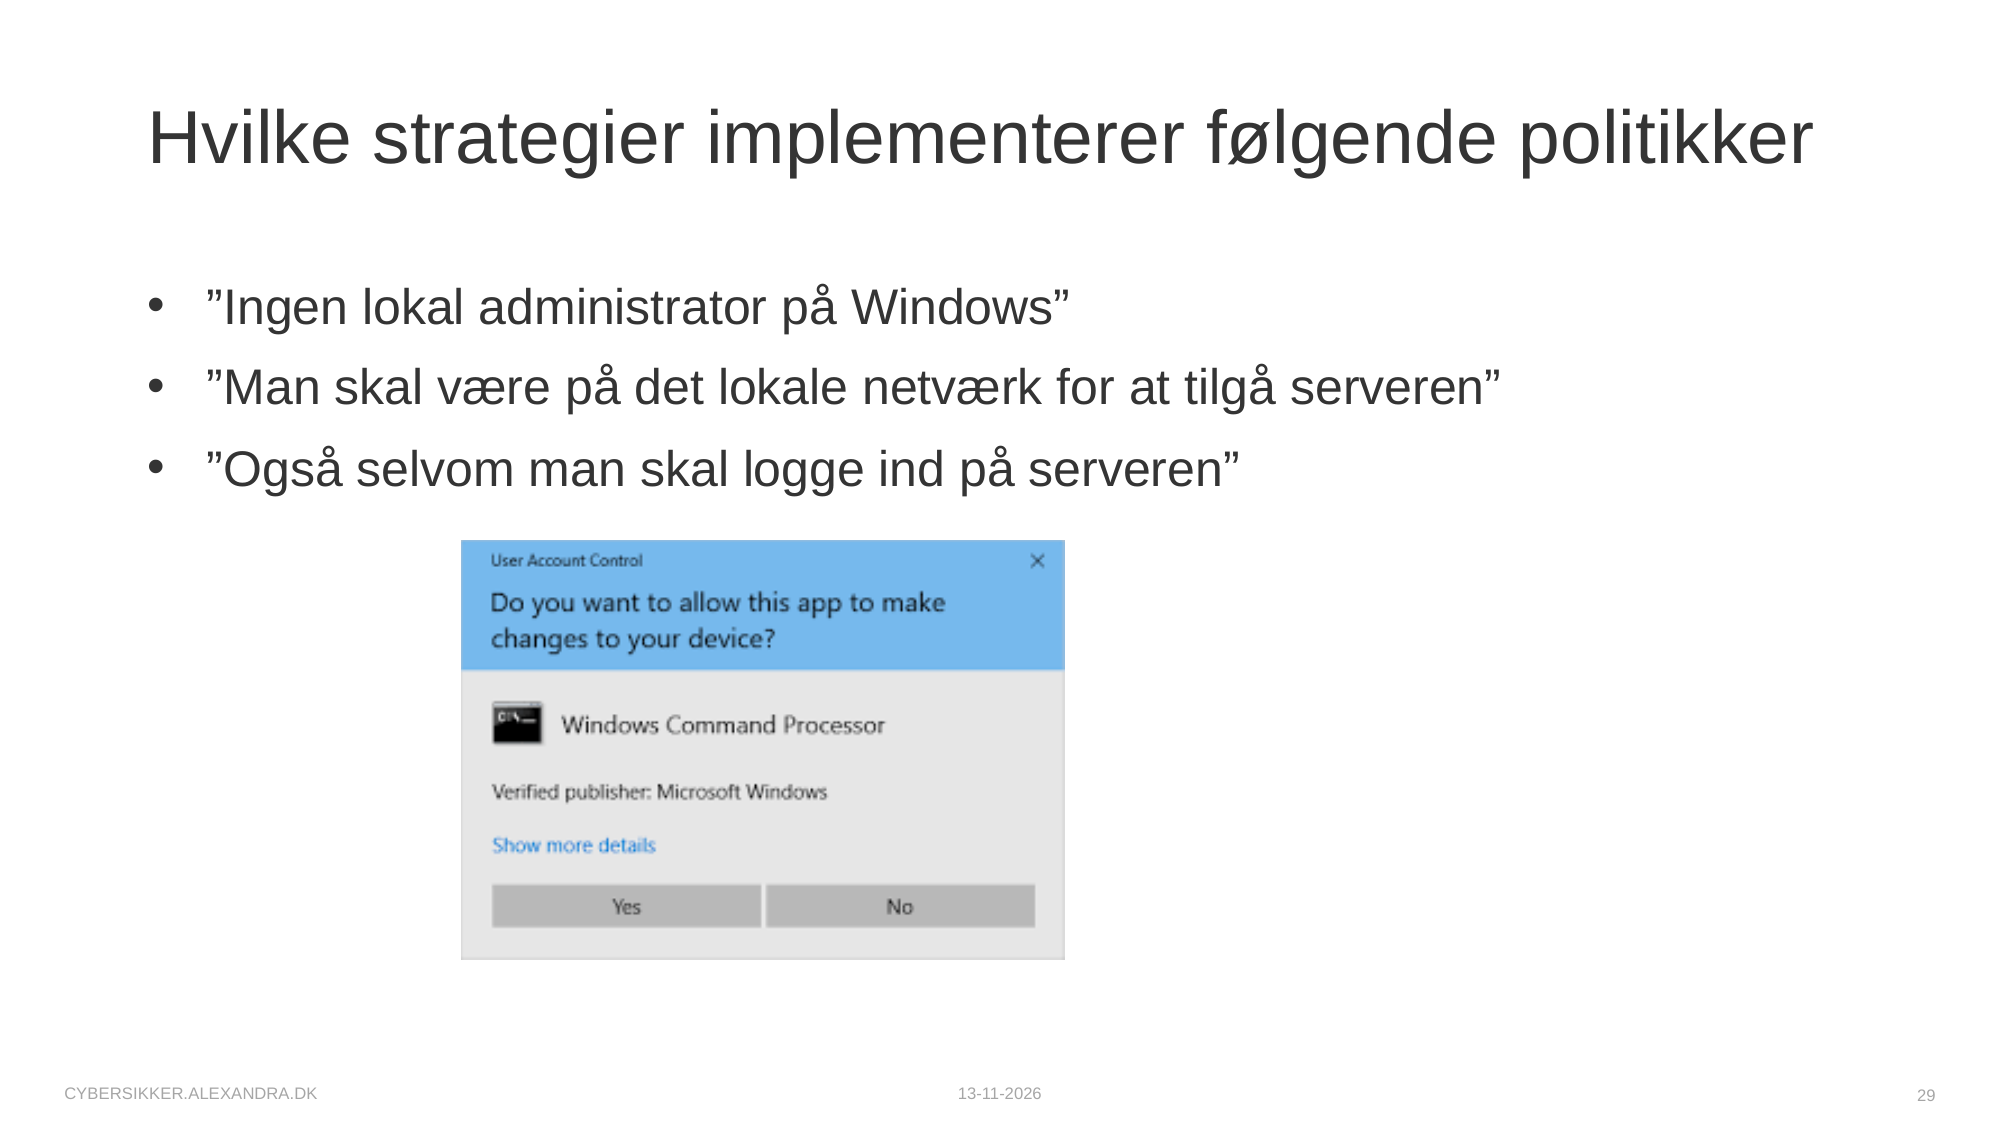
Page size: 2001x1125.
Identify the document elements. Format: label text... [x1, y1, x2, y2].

slide_number 29 [1631, 1077, 1951, 1113]
footer cybersikker.alexandra.dk [49, 1075, 565, 1106]
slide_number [763, 1075, 1237, 1106]
picture [460, 539, 1066, 960]
list ”Ingen lokal administrator på Windows” ”Man skal være på det lokale netværk for at tilgå serveren” ”Også selvom man skal logge ind på serveren” [147, 265, 1861, 975]
title Hvilke strategier implementerer følgende politikker [147, 88, 1861, 180]
